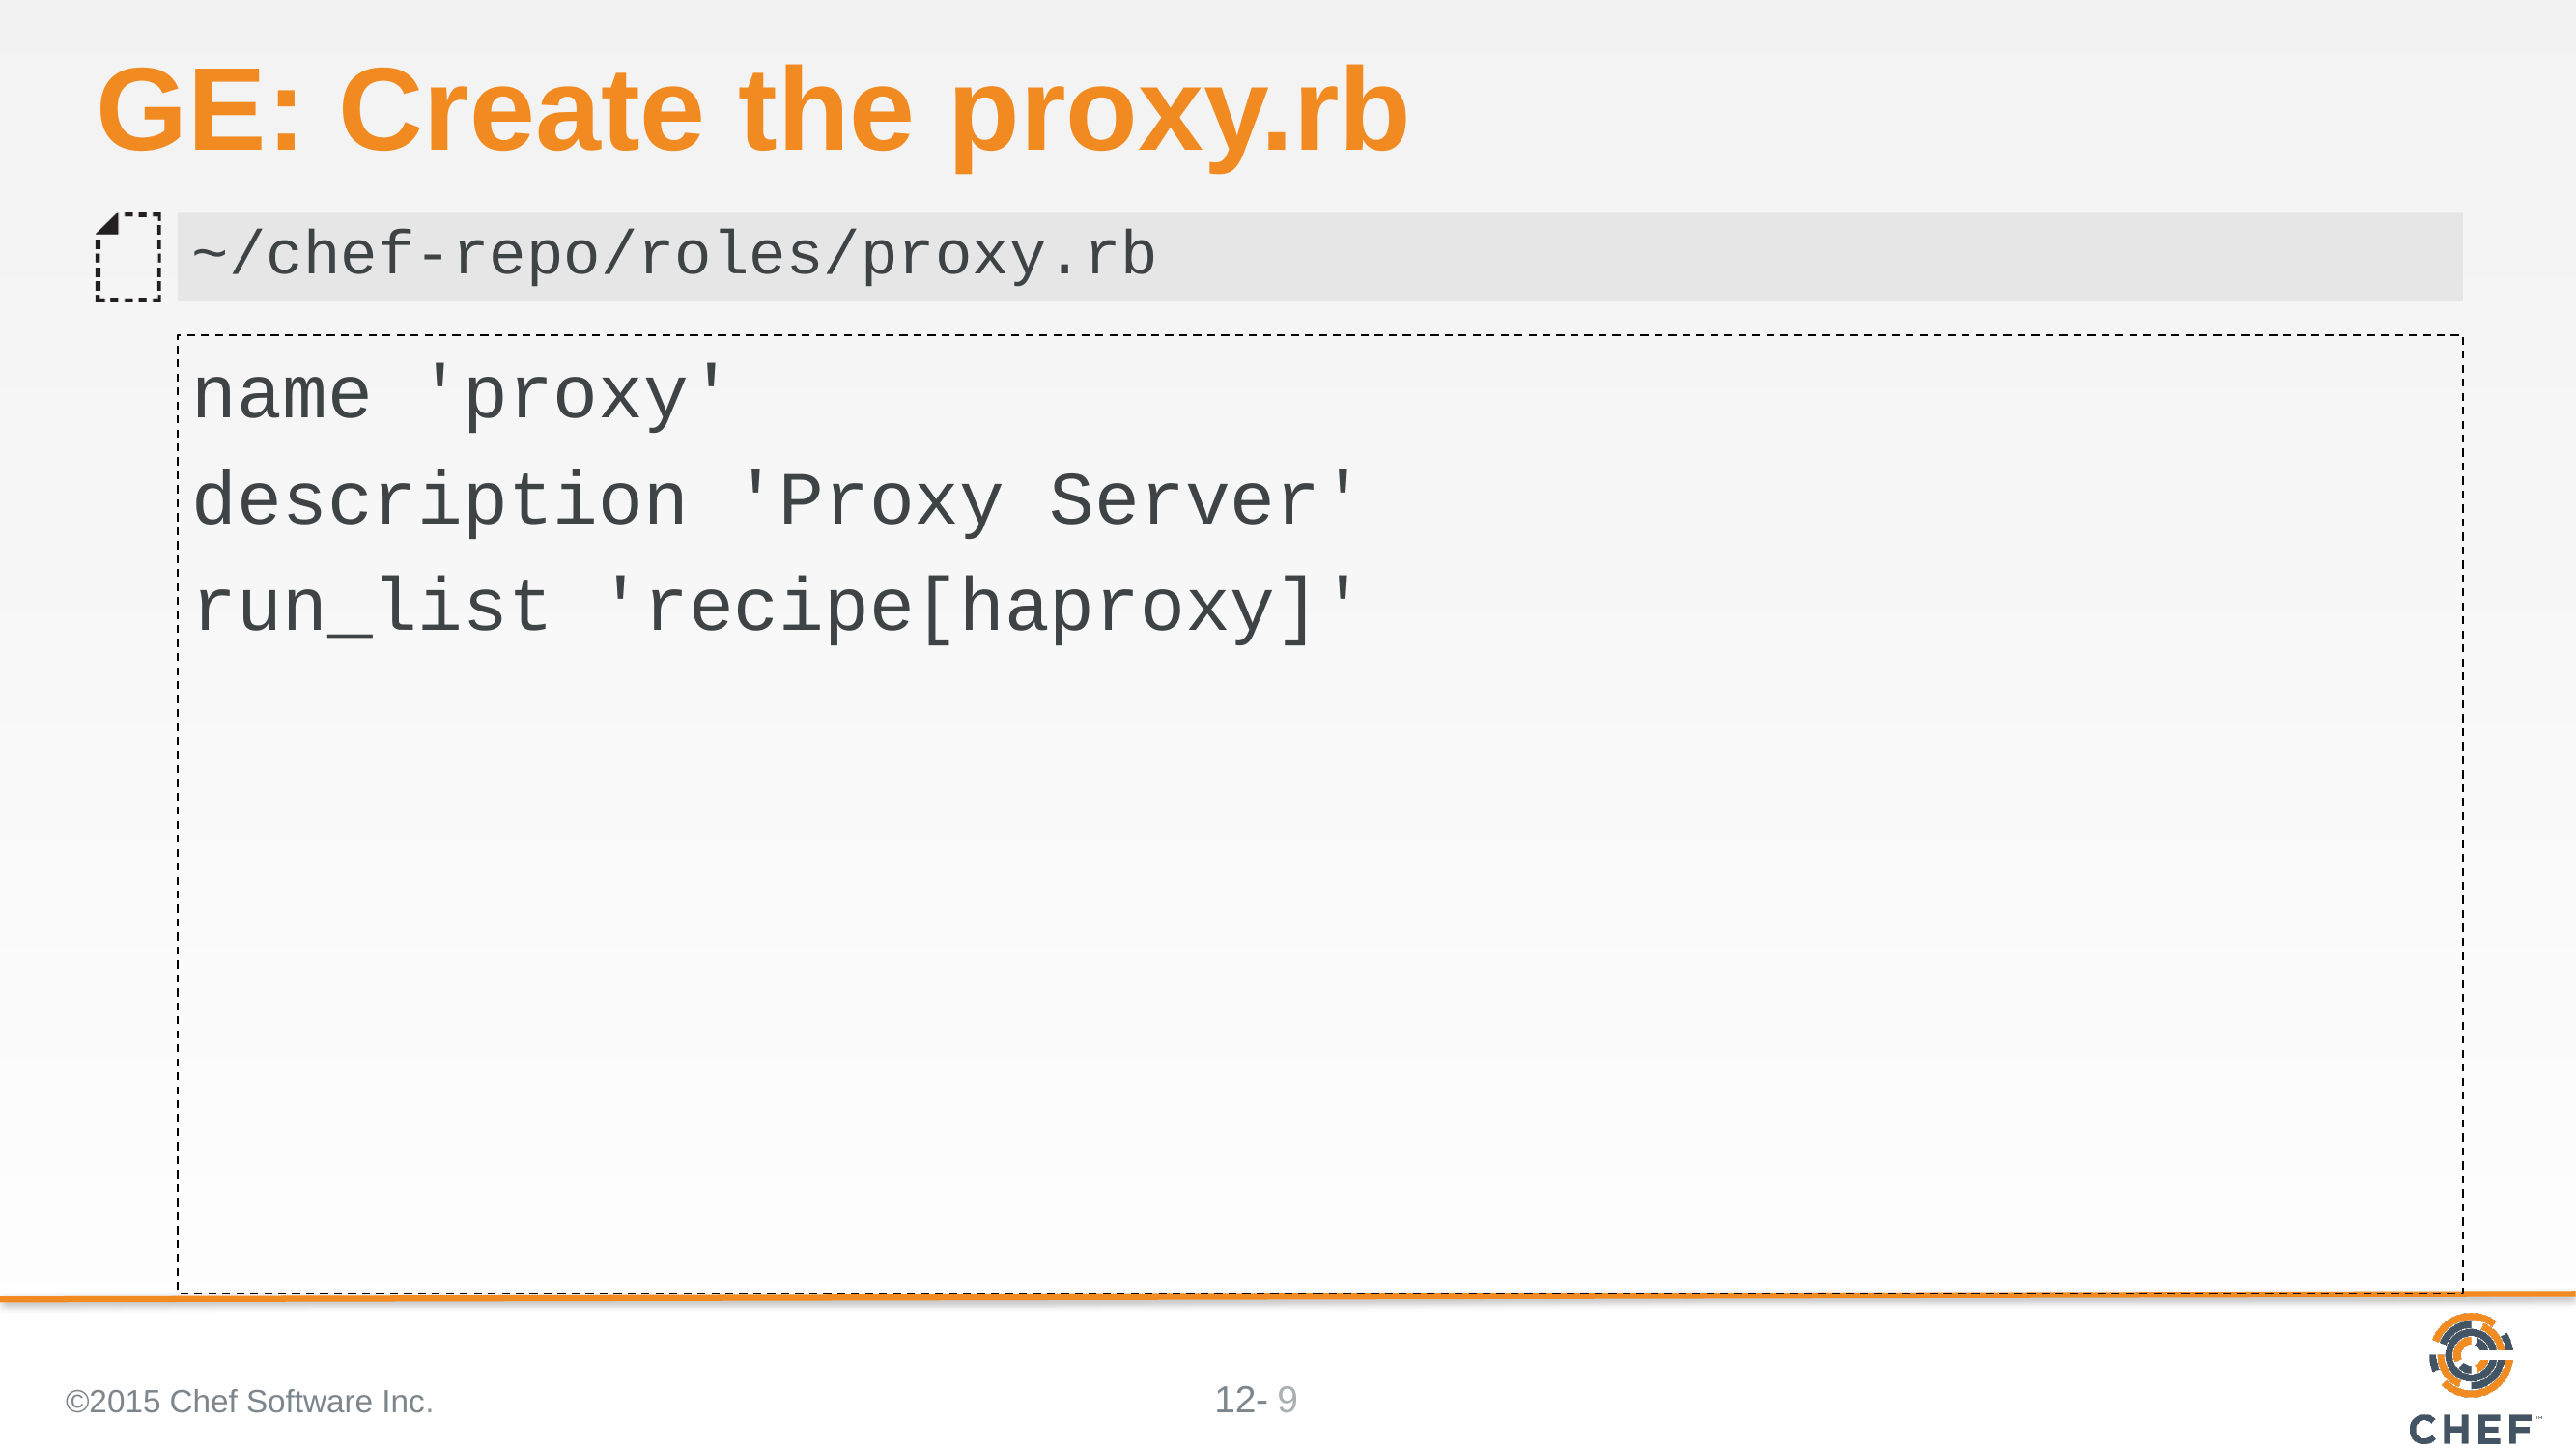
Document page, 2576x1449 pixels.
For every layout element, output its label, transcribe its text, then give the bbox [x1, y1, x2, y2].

footer ©2015 Chef Software Inc. [51, 1359, 952, 1440]
list name 'proxy' description 'Proxy Server' run_list 'recipe[haproxy]' [177, 334, 2464, 1294]
slide_number 9 [998, 1359, 1578, 1437]
title GE: Create the proxy.rb [96, 48, 2463, 180]
picture [2399, 1297, 2550, 1449]
list ~/chef-repo/roles/proxy.rb [177, 212, 2463, 302]
